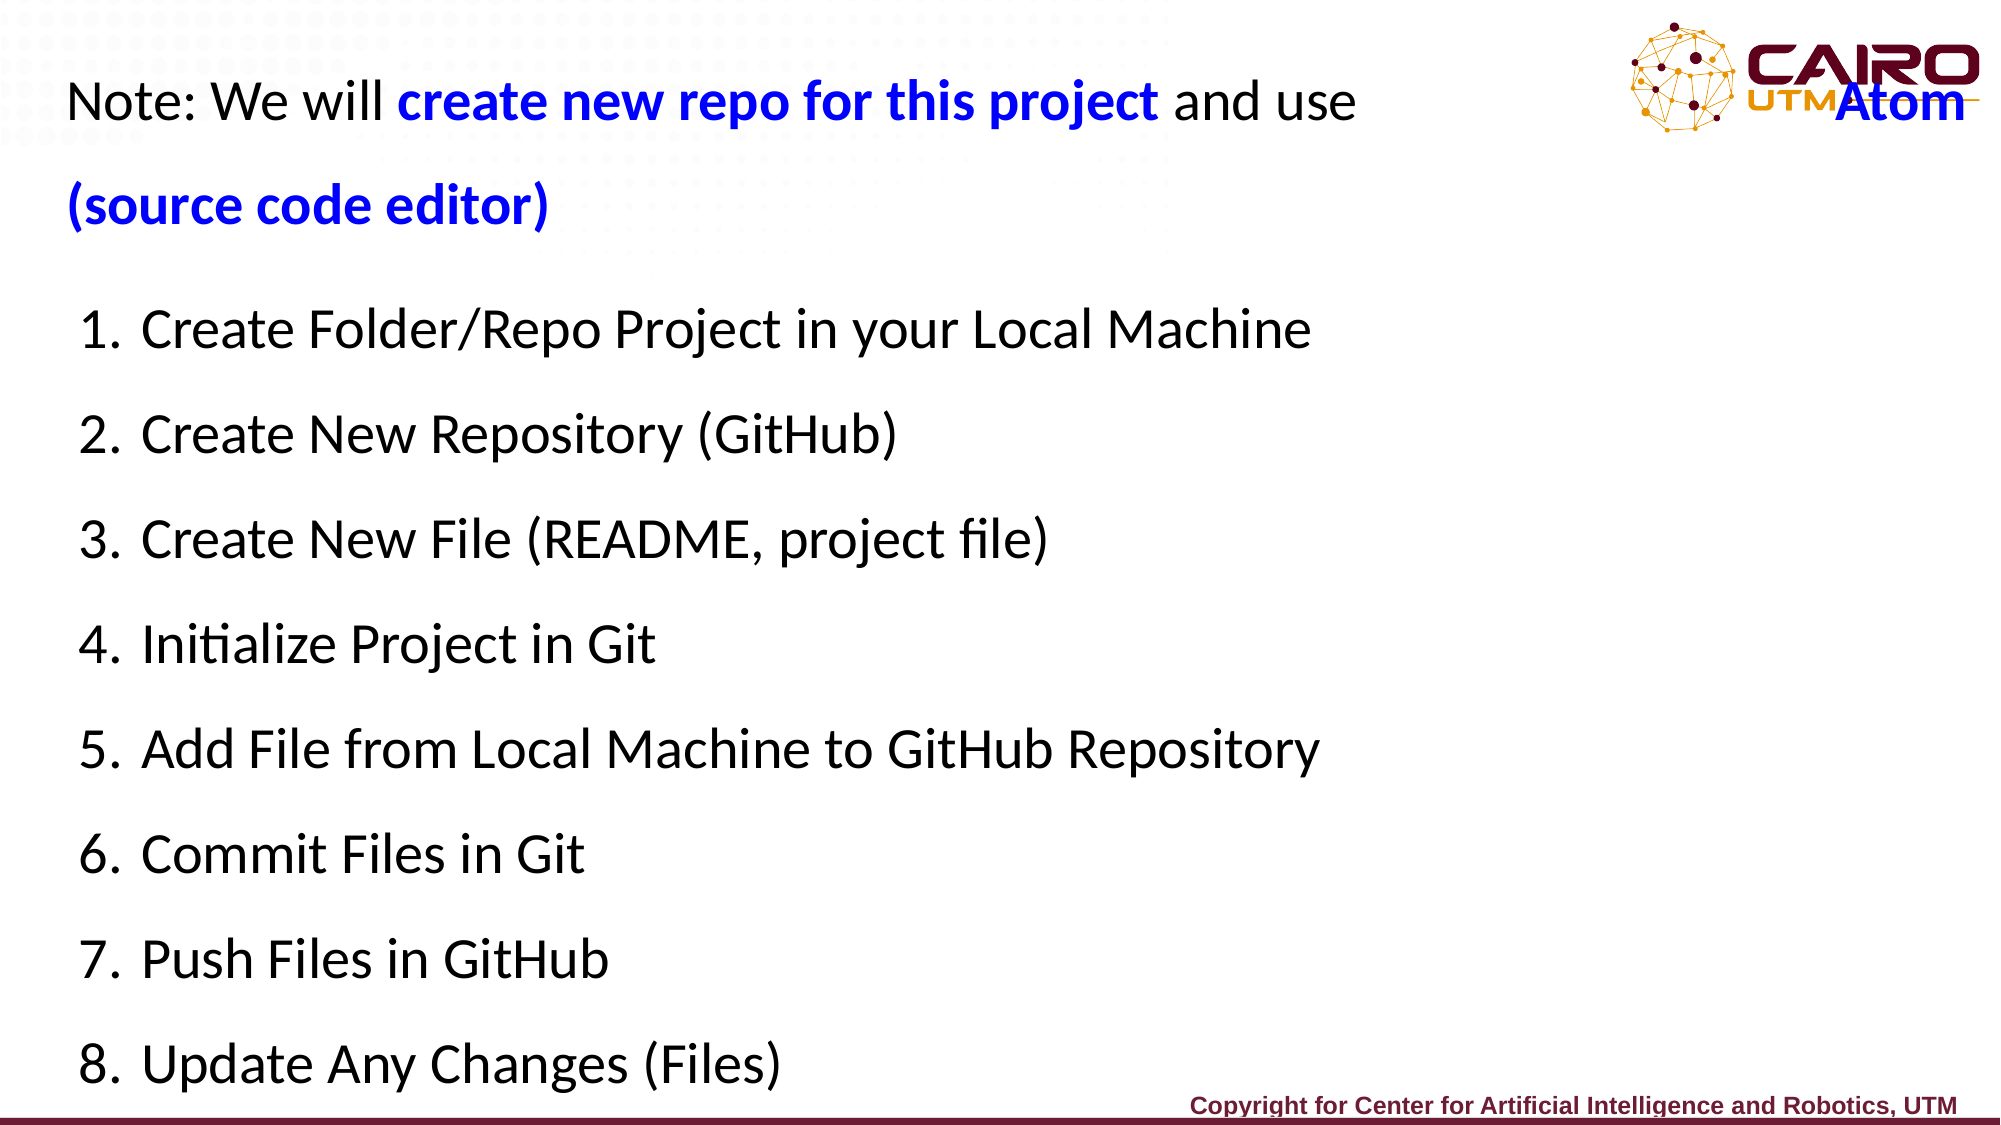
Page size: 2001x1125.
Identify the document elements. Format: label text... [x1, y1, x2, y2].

picture [1, 0, 1168, 301]
picture [1592, 0, 2001, 164]
text_box Note: We will create new repo for this project and use Atom (source code editor) Create Folder/Repo Project in your Local Machine Create New Repository (GitHub) Create New File (README, project file) Initialize Project in Git Add File from Local Machine to GitHub Repository Commit Files in Git Push Files in GitHub Update Any Changes (Files) [50, 19, 1984, 610]
